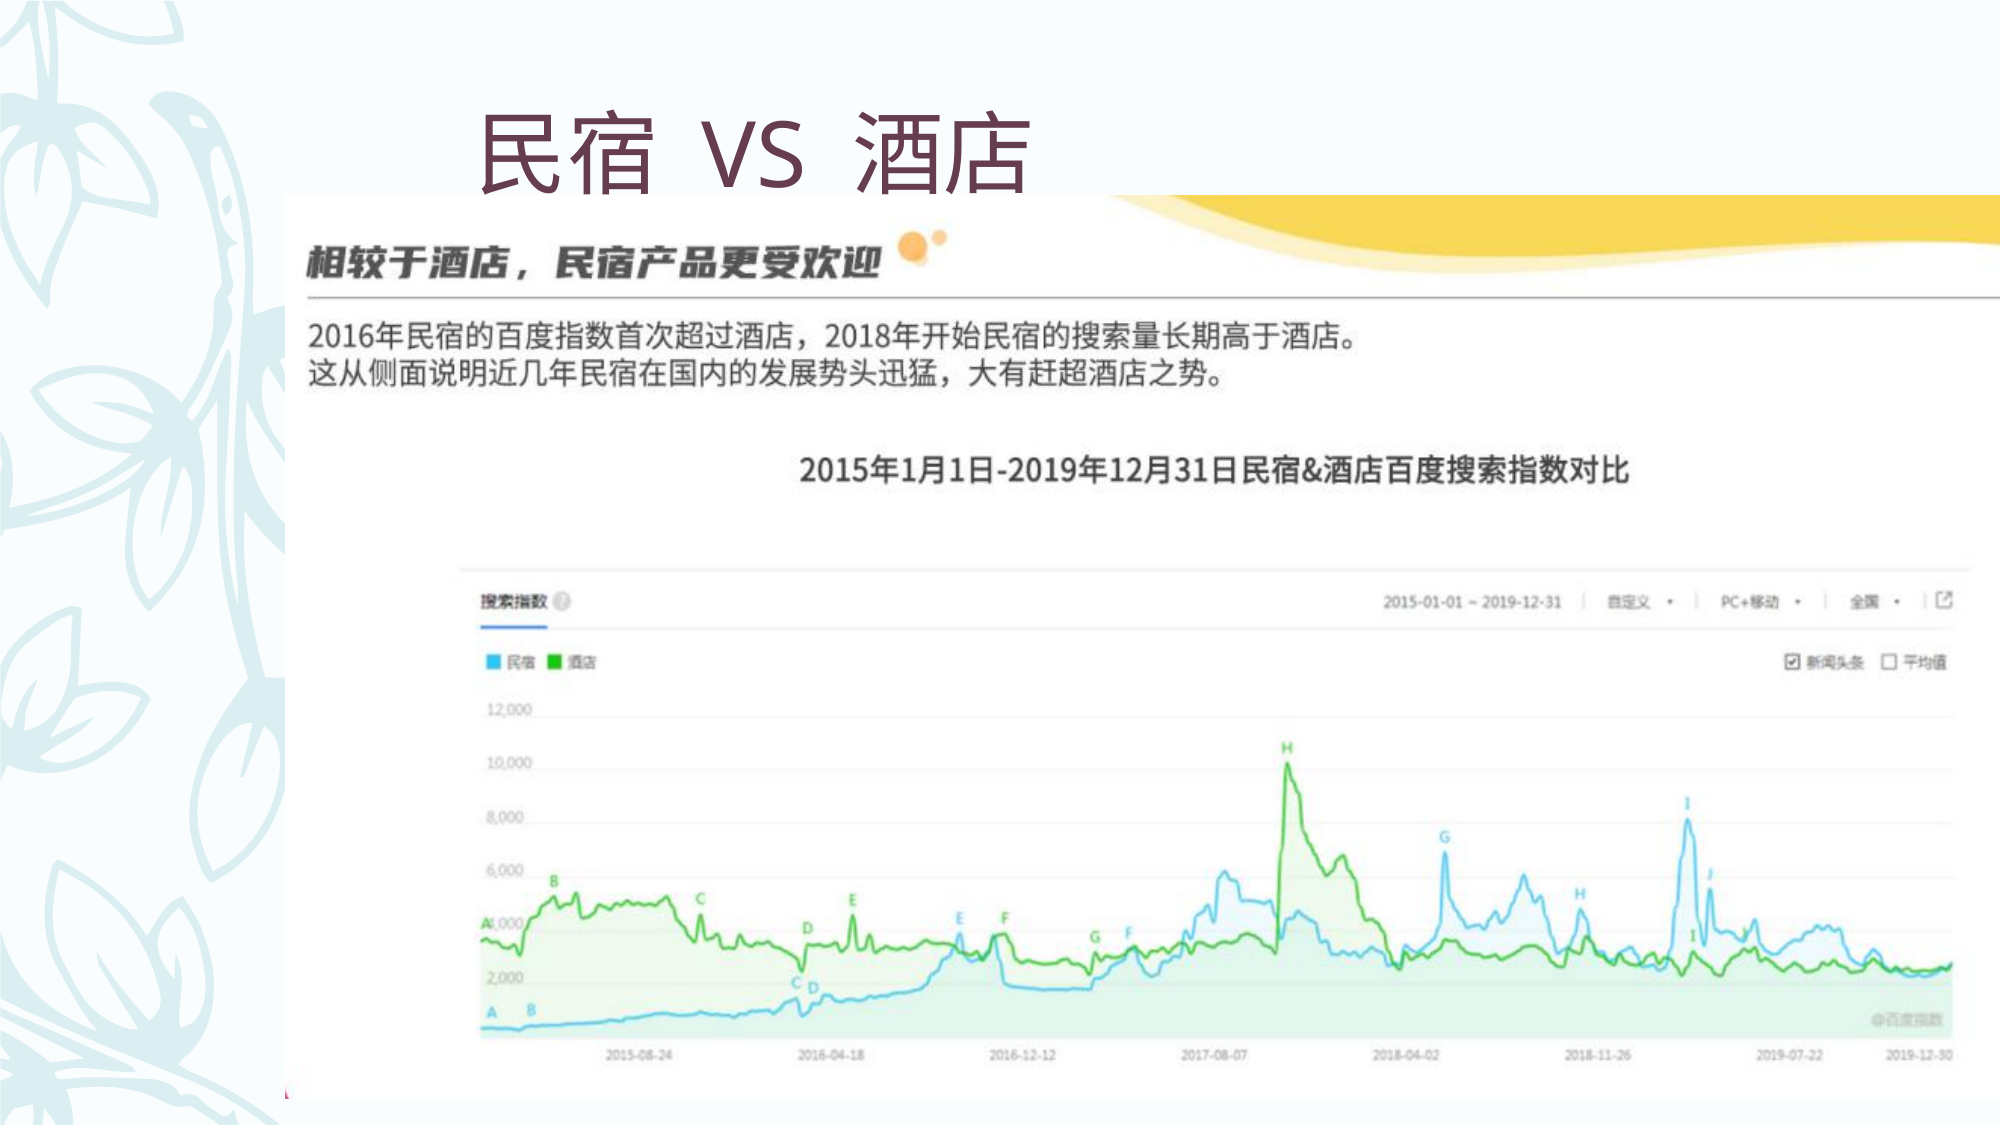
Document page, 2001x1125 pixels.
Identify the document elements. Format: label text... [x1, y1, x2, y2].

picture [284, 194, 2000, 1099]
title 民宿 VS 酒店 [460, 93, 1920, 194]
